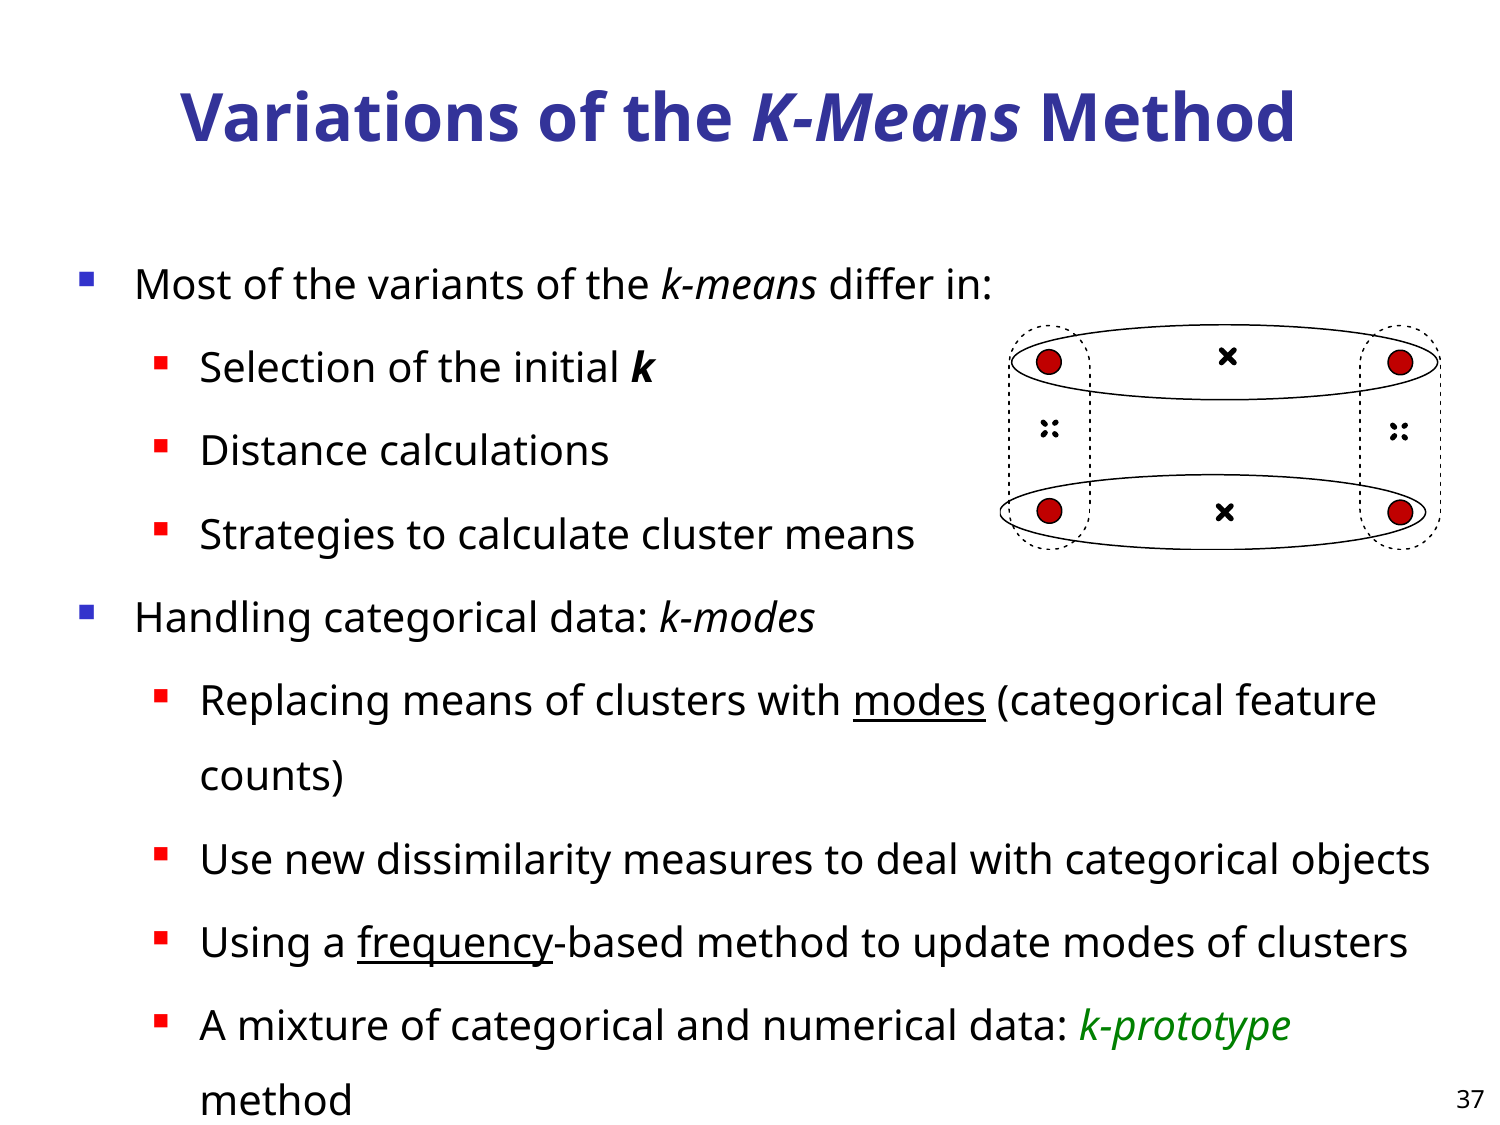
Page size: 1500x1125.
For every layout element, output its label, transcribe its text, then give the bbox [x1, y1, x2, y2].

slide_number 37 [1187, 1062, 1500, 1125]
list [999, 324, 1442, 551]
list Most of the variants of the k-means differ in: Selection of the initial k Distance calculations Strategies to calculate cluster means Handling categorical data: k-modes Replacing means of clusters with modes (categorical feature counts) Use new dissimilarity measures to deal with categorical objects Using a frequency-based method to update modes of clusters A mixture of categorical and numerical data: k-prototype method [62, 224, 1450, 1063]
title Variations of the K-Means Method [50, 62, 1429, 163]
